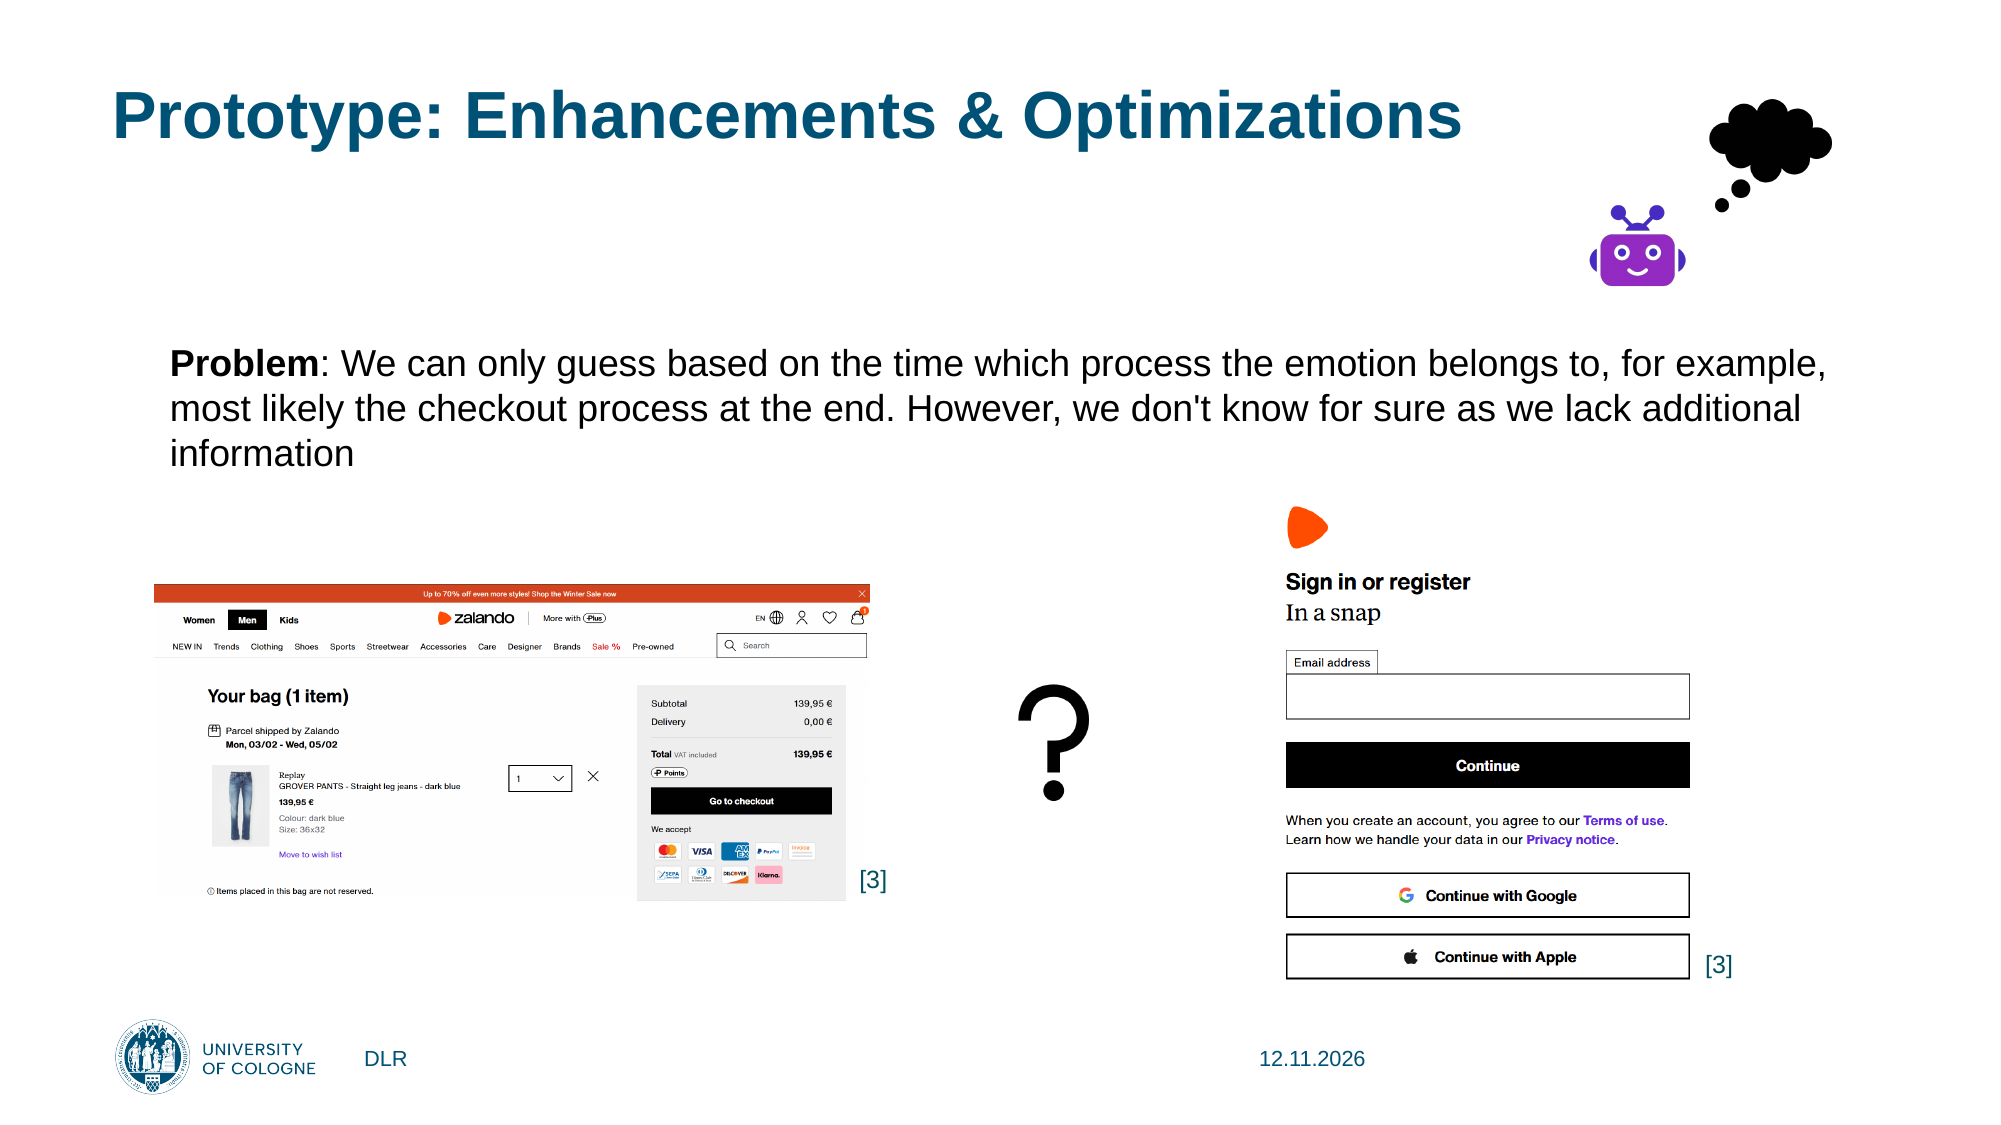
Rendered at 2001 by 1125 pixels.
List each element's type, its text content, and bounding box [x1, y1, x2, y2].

picture [978, 667, 1129, 818]
picture [1580, 80, 1846, 303]
title Prototype: Enhancements & Optimizations [1695, 80, 1910, 246]
text_box [3] [870, 855, 925, 901]
text_box Problem: We can only guess based on the time which process the emotion belongs to, for example, most likely the checkout process at the end. However, we don't know for sure as we lack additional information [154, 330, 1846, 841]
text_box [3] [1690, 940, 1771, 986]
title Prototype: Enhancements & Optimizations [112, 80, 1695, 246]
picture [154, 584, 870, 902]
picture [1279, 503, 1697, 981]
picture [102, 1007, 328, 1107]
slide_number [1259, 1037, 1460, 1078]
footer DLR [364, 1037, 1213, 1078]
